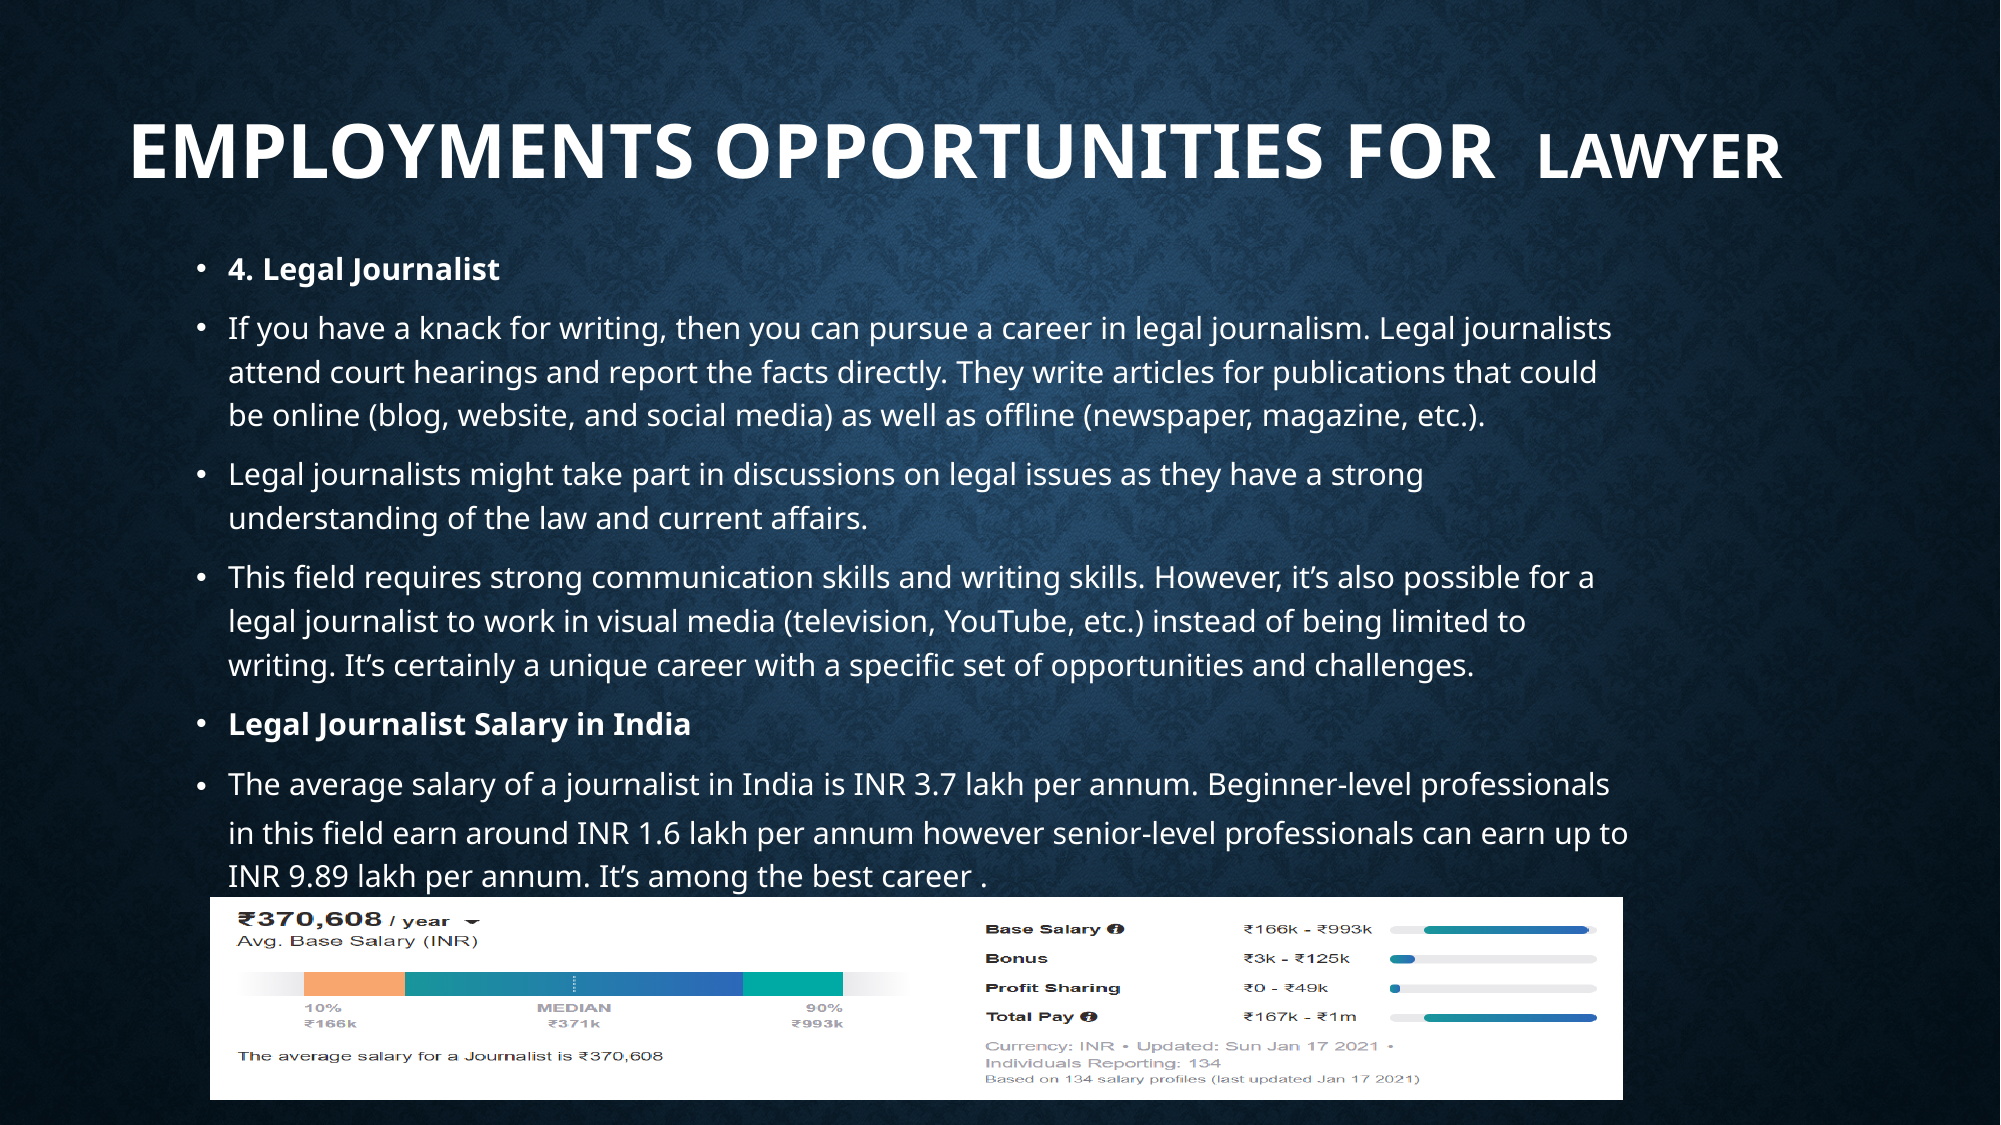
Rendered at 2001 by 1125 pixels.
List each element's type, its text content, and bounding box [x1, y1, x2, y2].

list 4. Legal Journalist If you have a knack for writing, then you can pursue a career in legal journalism. Legal journalists attend court hearings and report the facts directly. They write articles for publications that could be online (blog, website, and social media) as well as offline (newspaper, magazine, etc.). Legal journalists might take part in discussions on legal issues as they have a strong understanding of the law and current affairs. This field requires strong communication skills and writing skills. However, it’s also possible for a legal journalist to work in visual media (television, YouTube, etc.) instead of being limited to writing. It’s certainly a unique career with a specific set of opportunities and challenges. Legal Journalist Salary in India The average salary of a journalist in India is INR 3.7 lakh per annum. Beginner-level professionals in this field earn around INR 1.6 lakh per annum however senior-level professionals can earn up to INR 9.89 lakh per annum. It’s among the best career . [181, 235, 1649, 913]
picture [209, 896, 1623, 1101]
title Employments opportunities for Lawyer [106, 74, 1805, 236]
